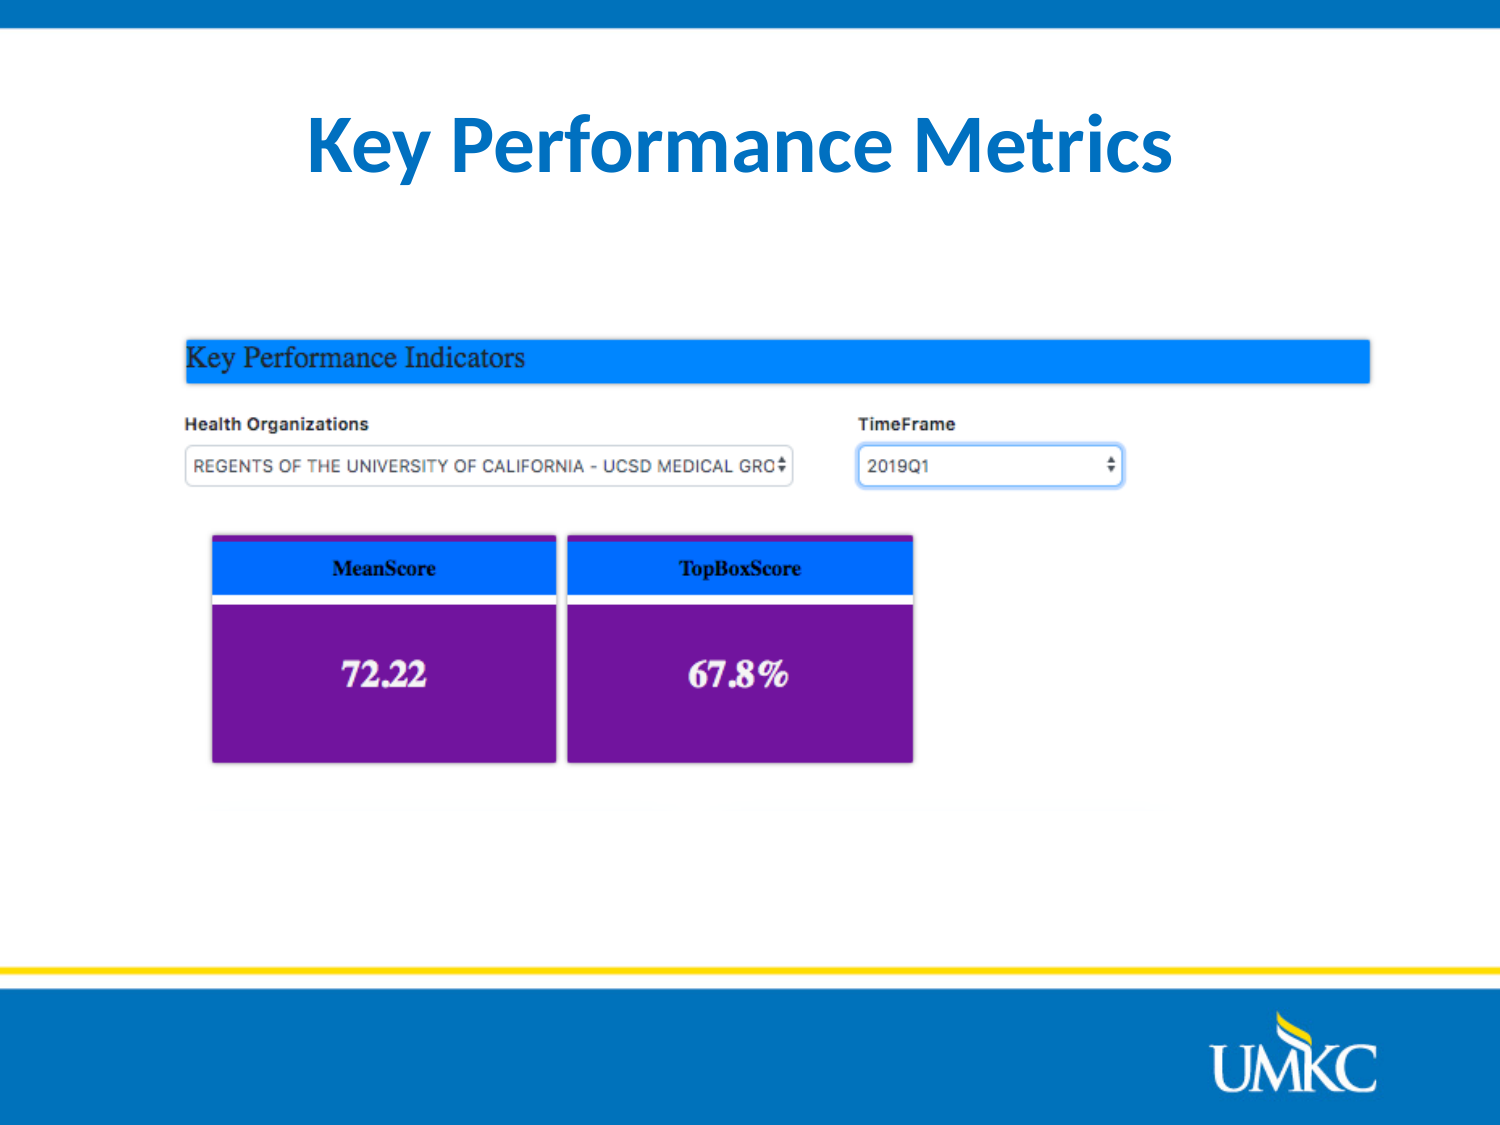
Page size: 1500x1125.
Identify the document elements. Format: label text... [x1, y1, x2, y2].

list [111, 278, 1424, 811]
picture [0, 0, 1500, 1125]
title Key Performance Metrics [75, 45, 1425, 233]
